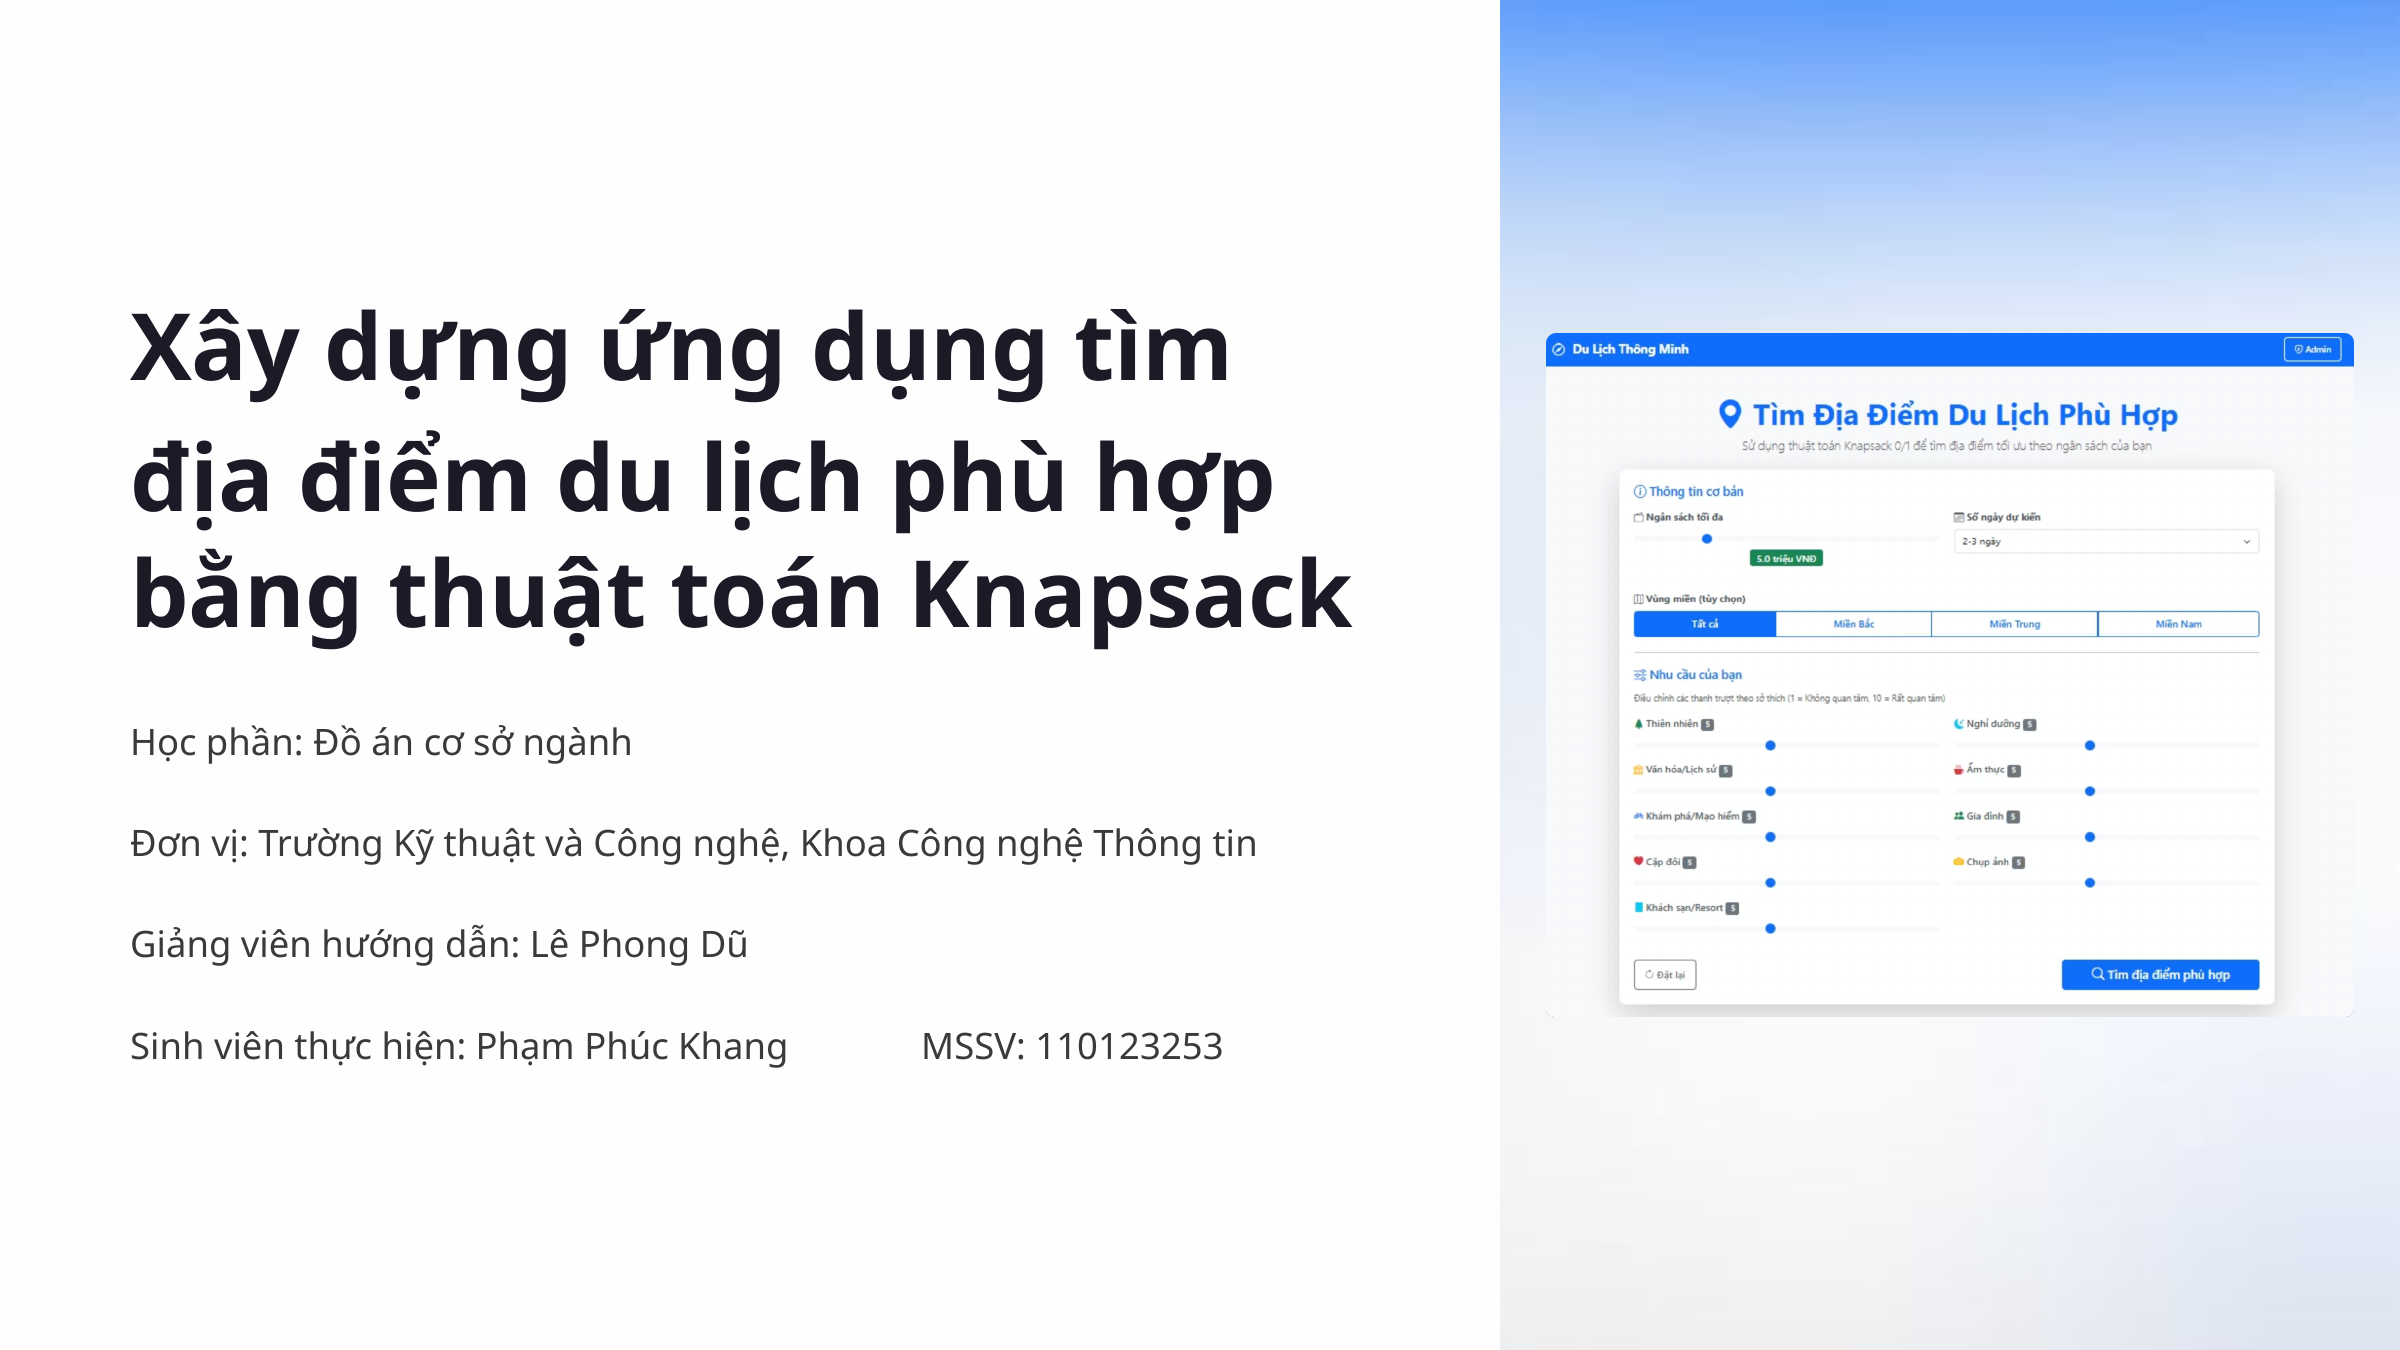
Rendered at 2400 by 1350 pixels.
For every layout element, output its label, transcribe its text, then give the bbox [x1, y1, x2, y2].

text_box Xây dựng ứng dụng tìm [130, 283, 1163, 400]
text_box địa điểm du lịch phù hợp bằng thuật toán Knapsack [130, 414, 1370, 648]
picture [1499, 0, 2400, 1350]
text_box Học phần: Đồ án cơ sở ngành [130, 702, 1370, 763]
text_box Giảng viên hướng dẫn: Lê Phong Dũ [130, 905, 1370, 966]
text_box Đơn vị: Trường Kỹ thuật và Công nghệ, Khoa Công nghệ Thông tin [130, 804, 1370, 864]
text_box Sinh viên thực hiện: Phạm Phúc Khang MSSV: 110123253 [130, 1007, 1370, 1067]
